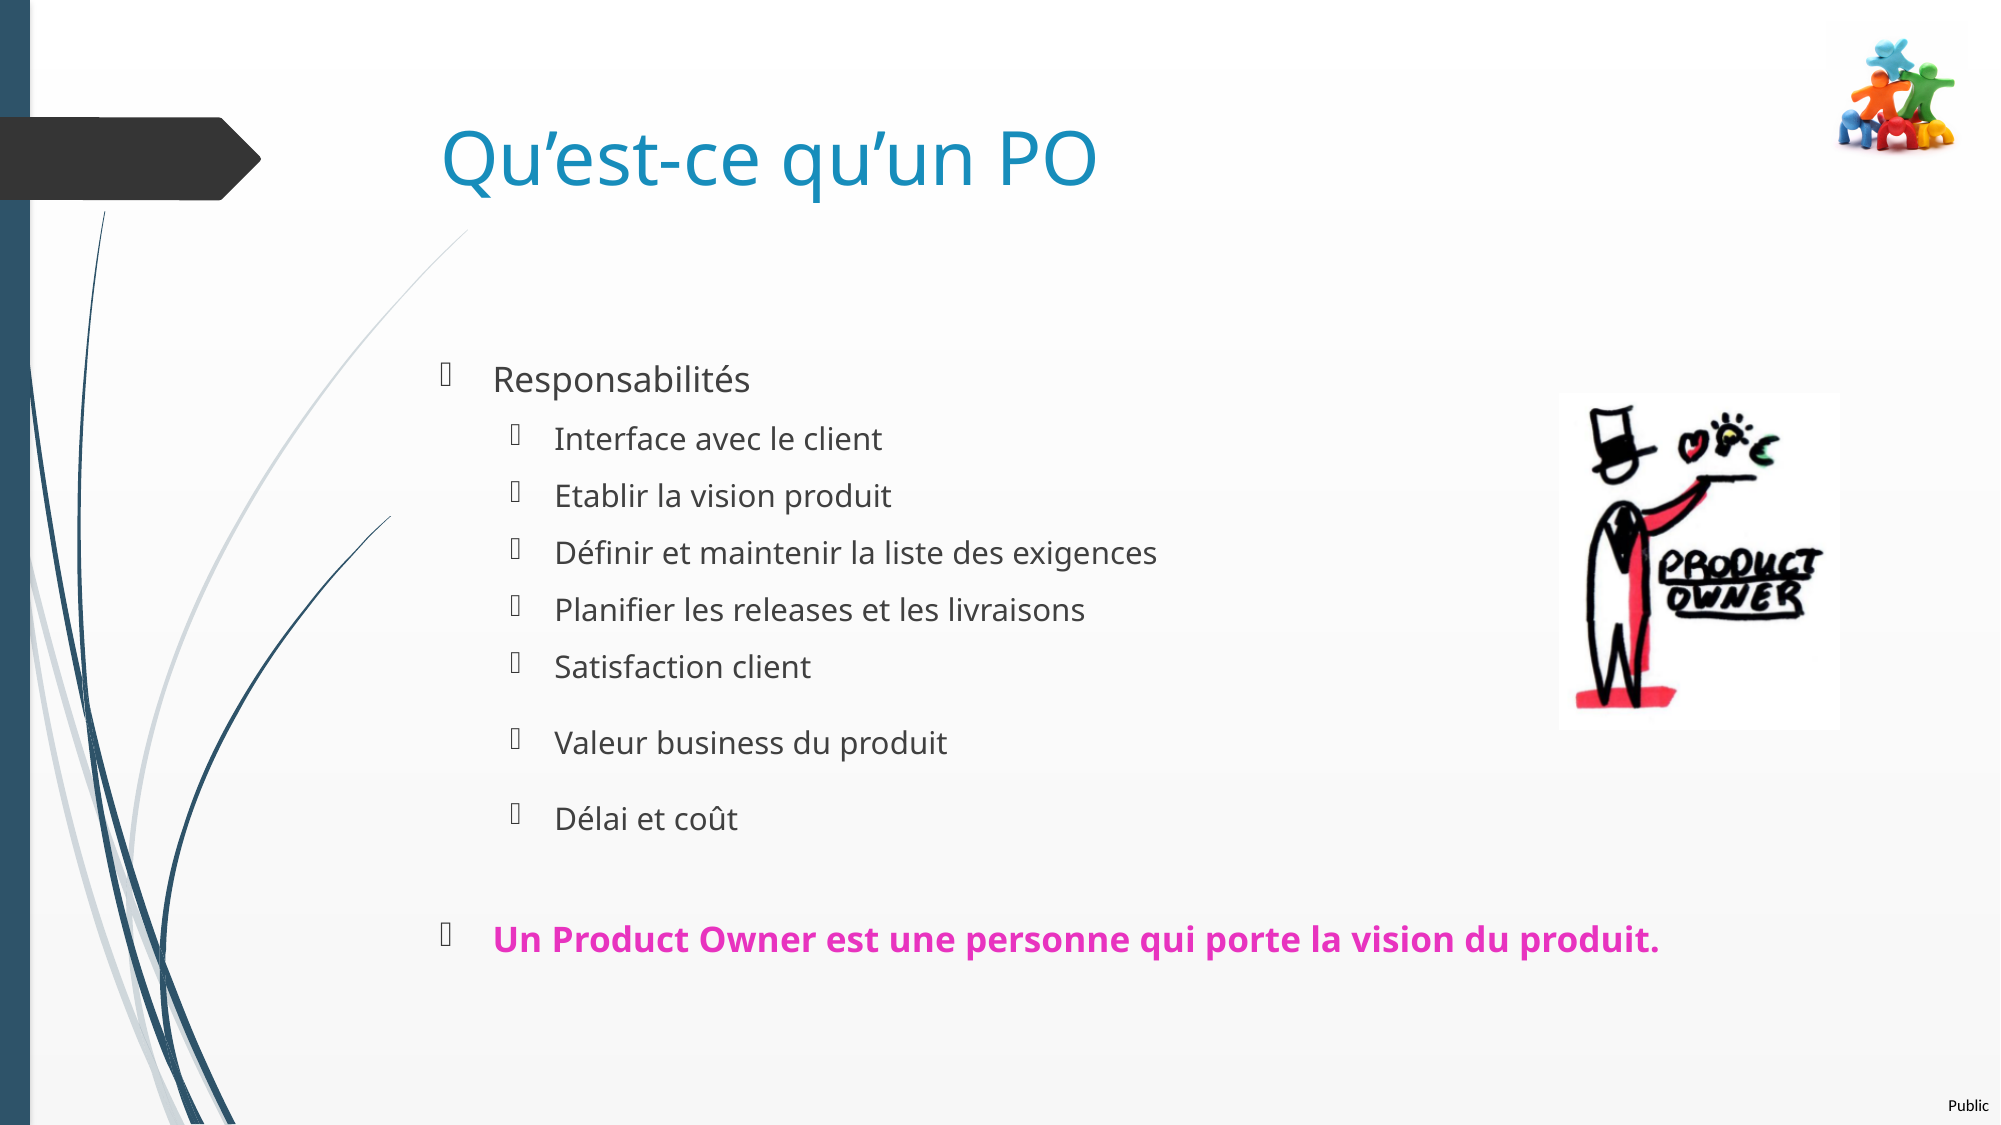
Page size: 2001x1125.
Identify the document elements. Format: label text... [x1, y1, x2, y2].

title Qu’est-ce qu’un PO [425, 102, 1888, 313]
picture [1559, 392, 1840, 730]
list Responsabilités Interface avec le client Etablir la vision produit Définir et maintenir la liste des exigences Planifier les releases et les livraisons Satisfaction client Valeur business du produit Délai et coût Un Product Owner est une personne qui porte la vision du produit. [424, 350, 1888, 970]
picture [1826, 21, 1968, 163]
